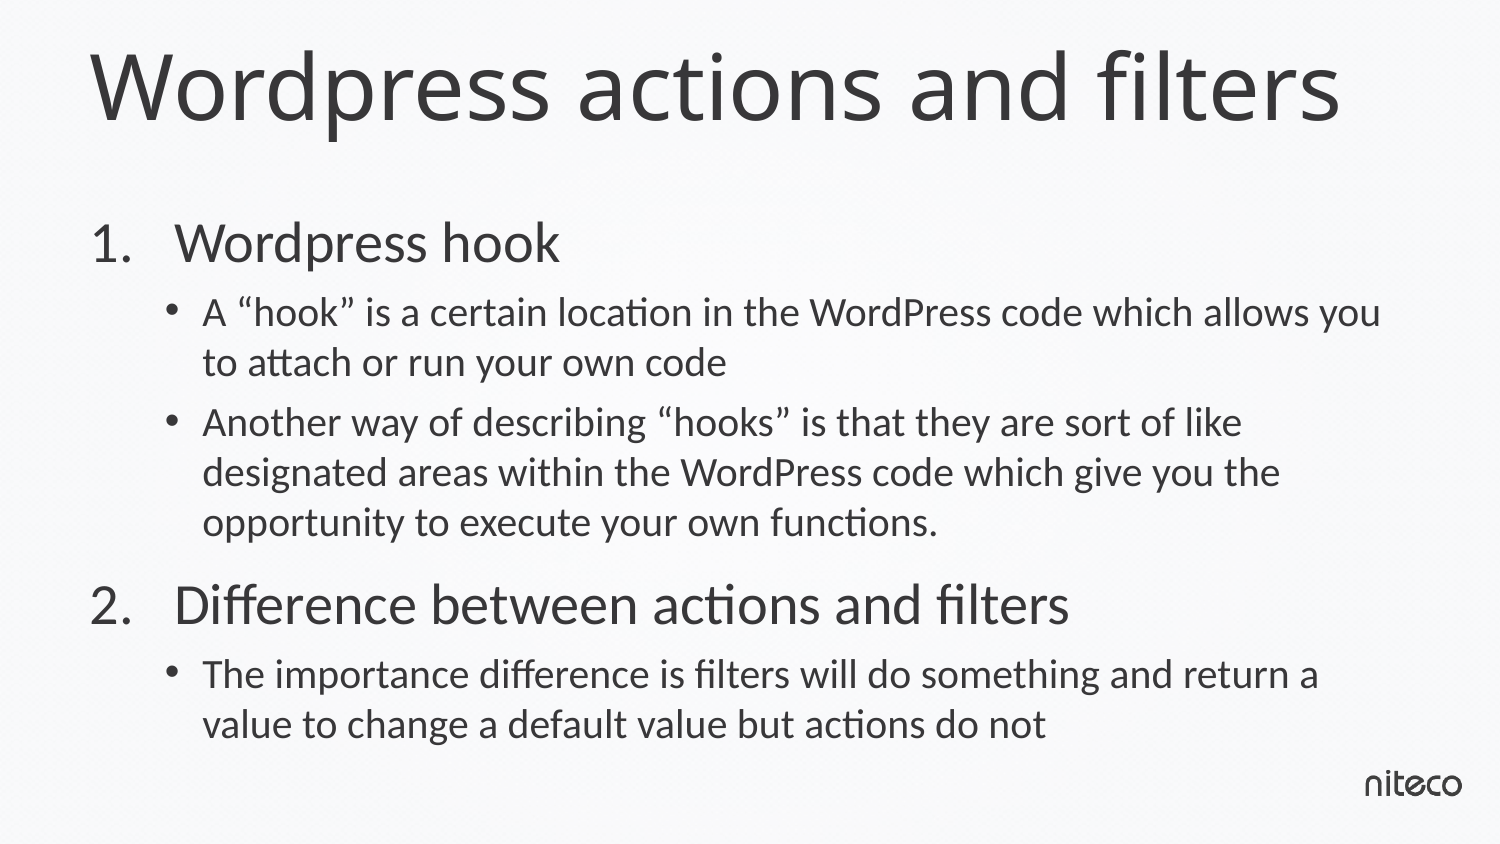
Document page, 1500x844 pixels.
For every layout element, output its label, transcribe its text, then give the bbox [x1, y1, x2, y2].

title Wordpress actions and filters [75, 33, 1425, 175]
list Wordpress hook A “hook” is a certain location in the WordPress code which allows you to attach or run your own code Another way of describing “hooks” is that they are sort of like designated areas within the WordPress code which give you the opportunity to execute your own functions. Difference between actions and filters The importance difference is filters will do something and return a value to change a default value but actions do not [75, 196, 1425, 754]
picture [1334, 761, 1471, 806]
